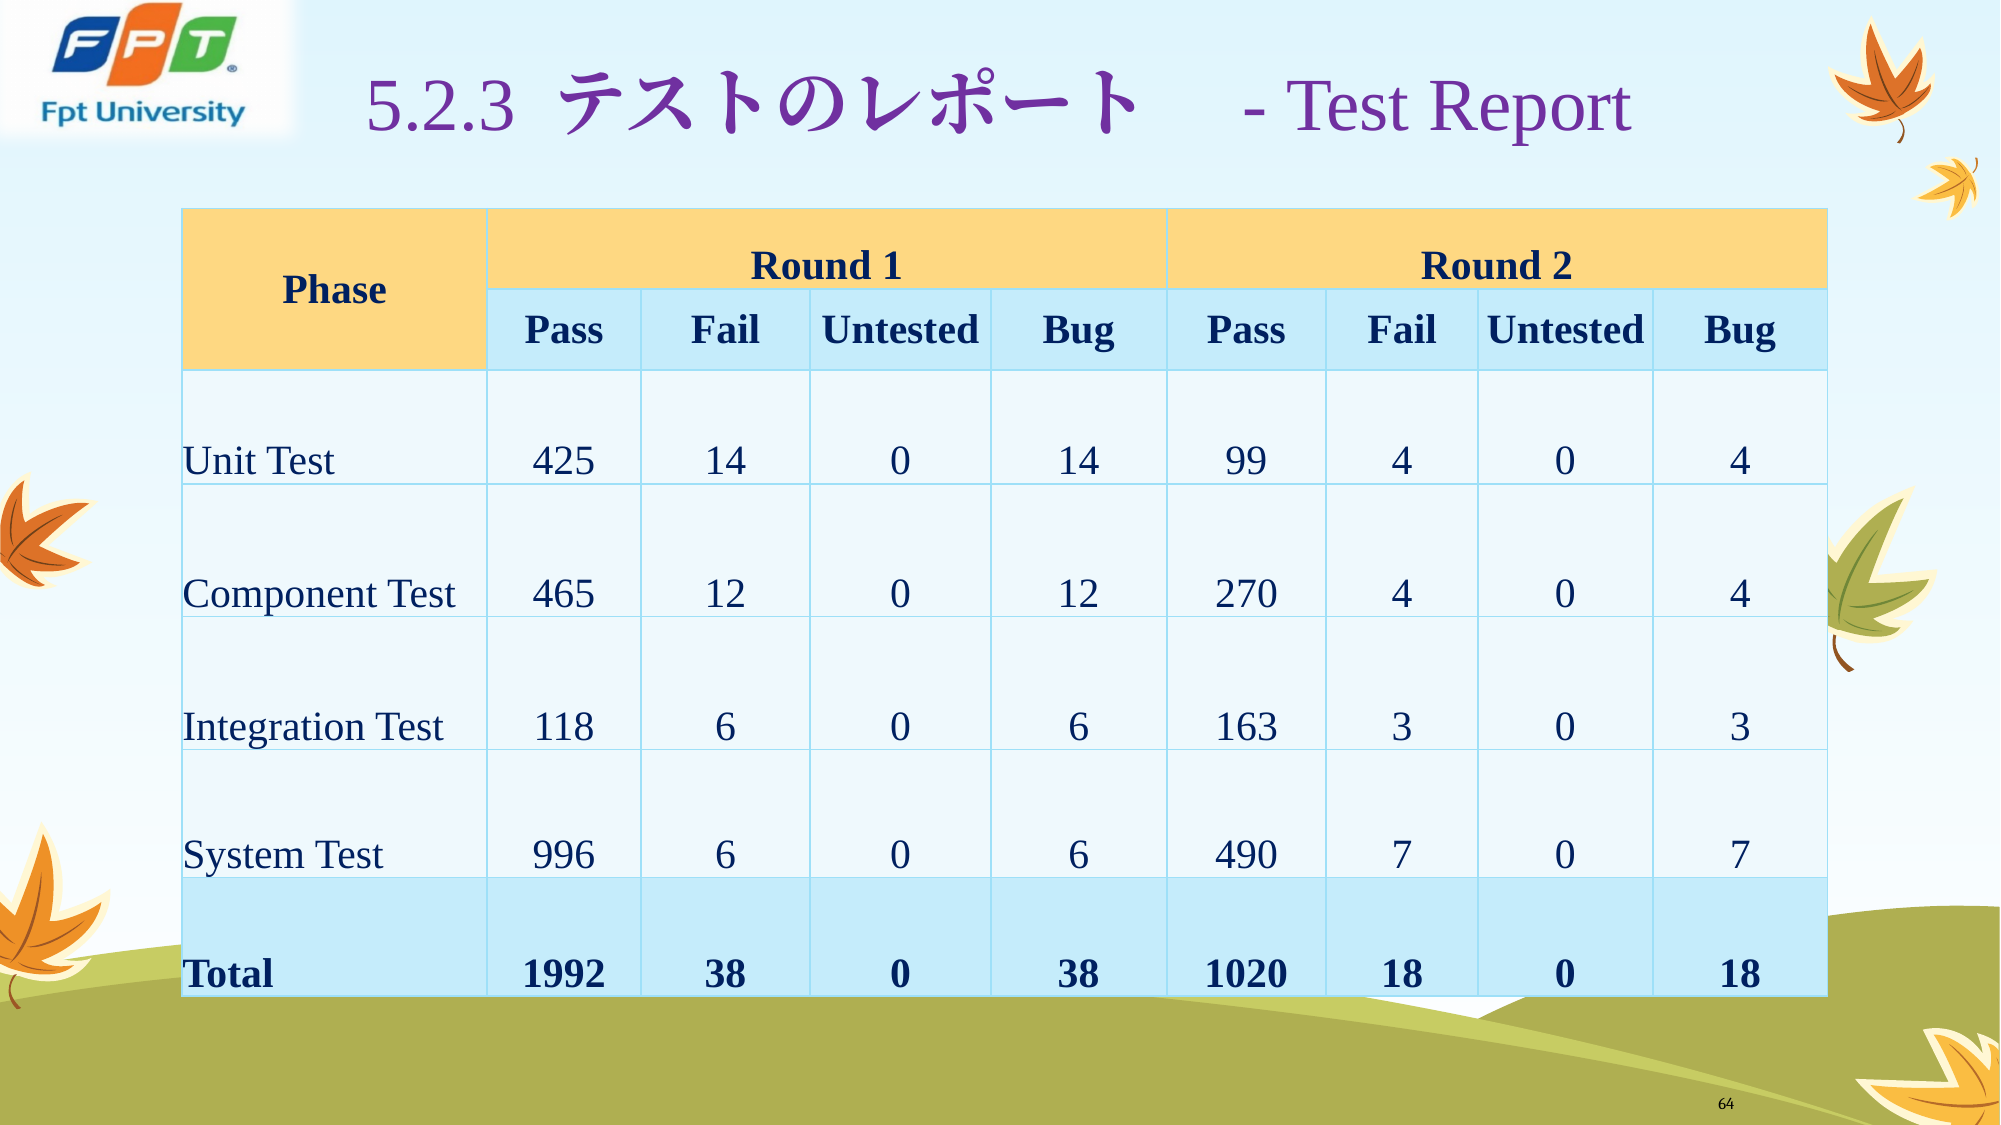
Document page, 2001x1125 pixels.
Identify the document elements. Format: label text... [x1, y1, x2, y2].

table_cell 163 [1168, 617, 1325, 749]
table_cell 0 [1479, 750, 1652, 877]
table_cell 118 [488, 617, 640, 749]
table_cell 0 [811, 617, 990, 749]
table_cell 6 [642, 750, 809, 877]
table_cell 4 [1654, 371, 1827, 483]
table_cell Fail [642, 290, 809, 369]
table_cell 0 [1479, 371, 1652, 483]
table_cell 0 [811, 485, 990, 616]
table_cell 0 [1479, 485, 1652, 616]
table_header Round 2 [1168, 209, 1827, 288]
table_cell Untested [811, 290, 990, 369]
table_cell 7 [1654, 750, 1827, 877]
table_cell 14 [642, 371, 809, 483]
table_cell Pass [488, 290, 640, 369]
table_cell 14 [992, 371, 1166, 483]
table_cell Total [183, 878, 486, 995]
table_cell 6 [992, 617, 1166, 749]
table_cell 425 [488, 371, 640, 483]
table_cell 1992 [488, 878, 640, 995]
table_cell 12 [992, 485, 1166, 616]
table_cell 3 [1327, 617, 1477, 749]
table_cell 0 [811, 371, 990, 483]
table_cell Unit Test [183, 371, 486, 483]
table_cell 1020 [1168, 878, 1325, 995]
table_cell Bug [992, 290, 1166, 369]
slide_number 64 [1644, 1083, 1750, 1122]
table_cell Component Test [183, 485, 486, 616]
table_cell 4 [1327, 485, 1477, 616]
table_cell 6 [642, 617, 809, 749]
table_cell Untested [1479, 290, 1652, 369]
table_cell 4 [1327, 371, 1477, 483]
table_cell 0 [1479, 878, 1652, 995]
table_cell 18 [1654, 878, 1827, 995]
table_cell 3 [1654, 617, 1827, 749]
table_cell 6 [992, 750, 1166, 877]
table_cell 99 [1168, 371, 1325, 483]
table_cell Fail [1327, 290, 1477, 369]
table_cell 0 [1479, 617, 1652, 749]
table_cell Pass [1168, 290, 1325, 369]
table_cell 996 [488, 750, 640, 877]
table_cell 0 [811, 878, 990, 995]
table_cell 0 [811, 750, 990, 877]
table_cell 12 [642, 485, 809, 616]
table_header Phase [183, 209, 486, 369]
table_cell 270 [1168, 485, 1325, 616]
table_cell 490 [1168, 750, 1325, 877]
table_cell 38 [642, 878, 809, 995]
picture [0, 0, 312, 155]
table_cell 38 [992, 878, 1166, 995]
table_cell 4 [1654, 485, 1827, 616]
table_cell System Test [183, 750, 486, 877]
table_header Round 1 [488, 209, 1166, 288]
table_cell 18 [1327, 878, 1477, 995]
table_cell Bug [1654, 290, 1827, 369]
title 5.2.3 テストのレポート - Test Report [312, 12, 1749, 155]
table_cell 7 [1327, 750, 1477, 877]
table_cell 465 [488, 485, 640, 616]
table_cell Integration Test [183, 617, 486, 749]
